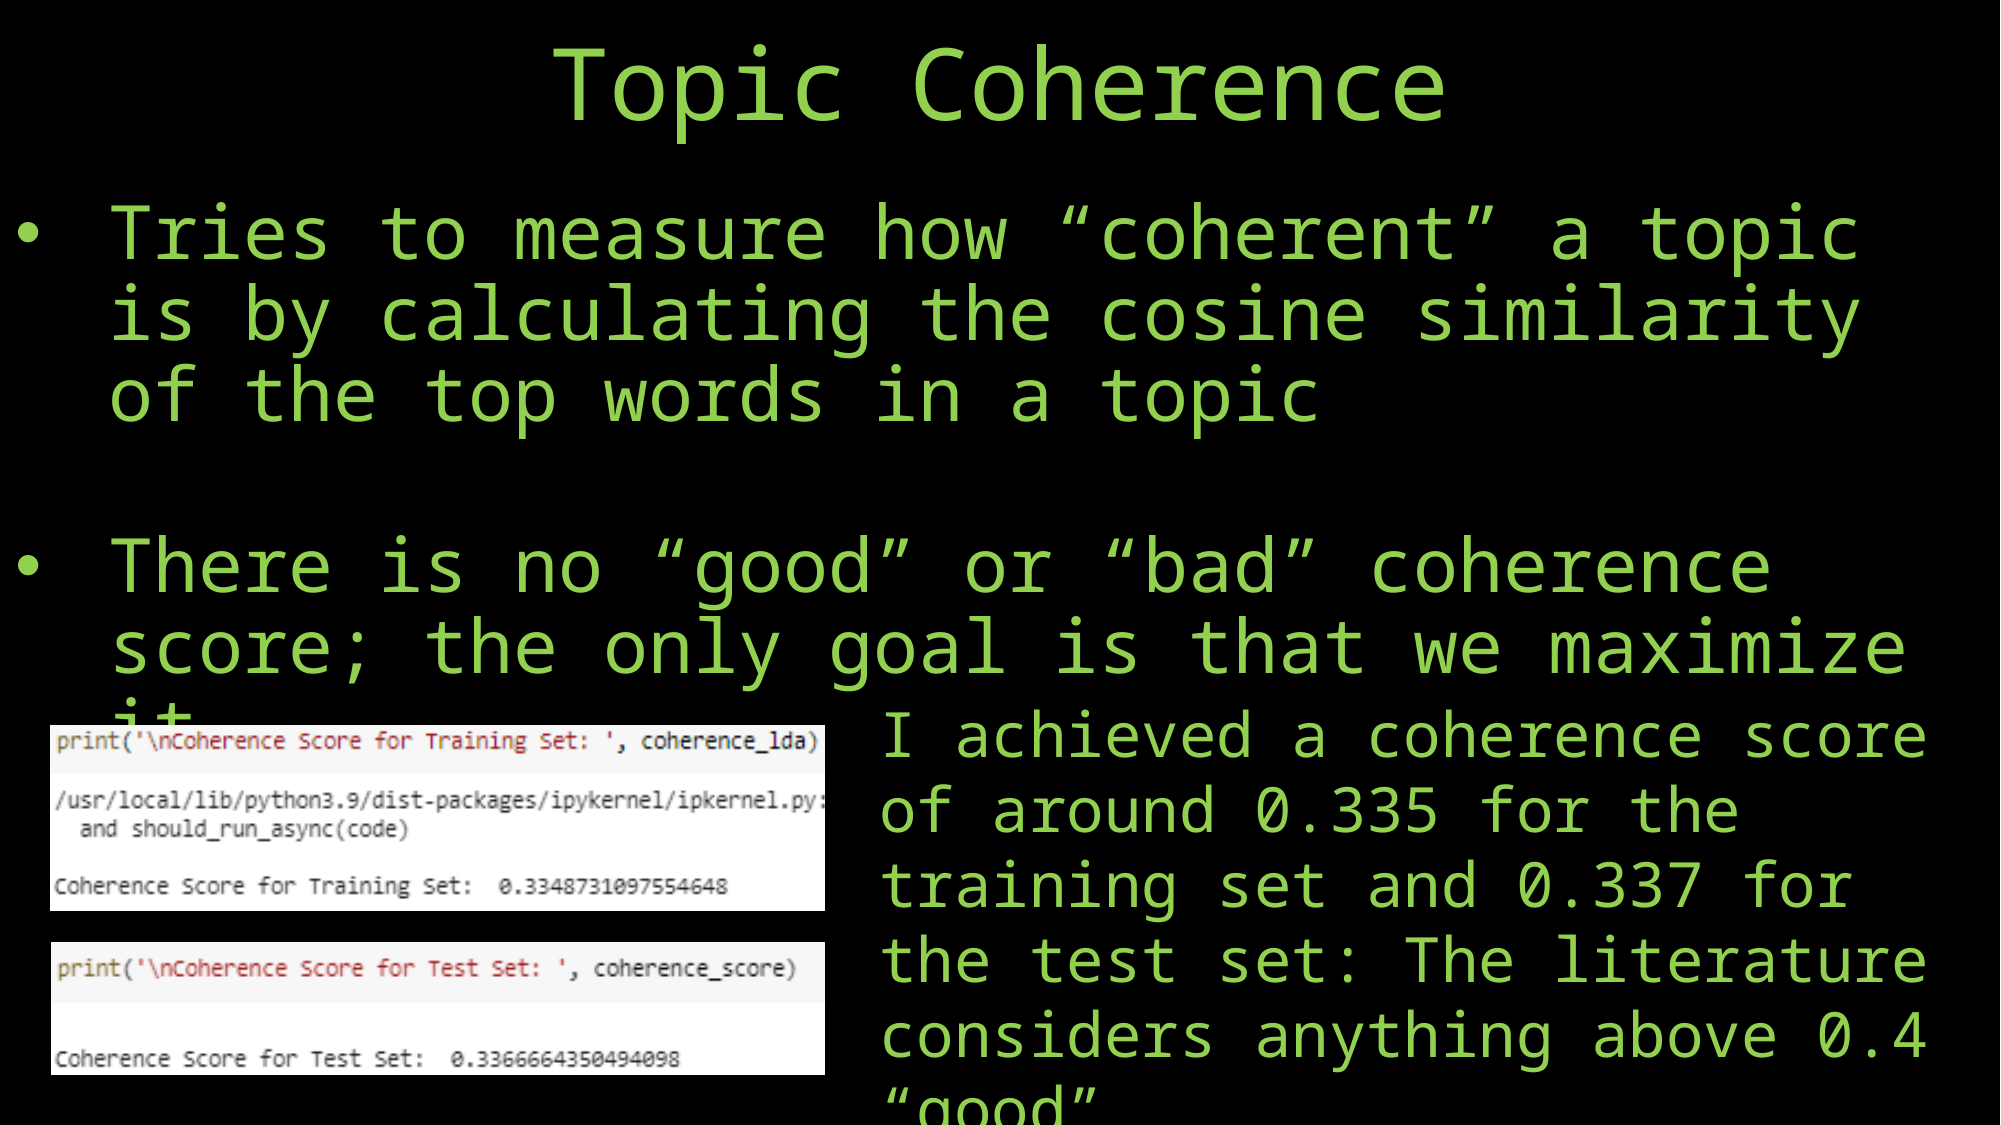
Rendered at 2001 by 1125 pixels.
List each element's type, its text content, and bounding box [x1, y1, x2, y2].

text_box I achieved a coherence score of around 0.335 for the training set and 0.337 for the test set: The literature considers anything above 0.4 “good” [864, 687, 1975, 1125]
picture [51, 942, 825, 1075]
picture [49, 724, 825, 911]
list Tries to measure how “coherent” a topic is by calculating the cosine similarity of the top words in a topic There is no “good” or “bad” coherence score; the only goal is that we maximize it [0, 187, 1975, 1013]
title Topic Coherence [509, 24, 1491, 150]
